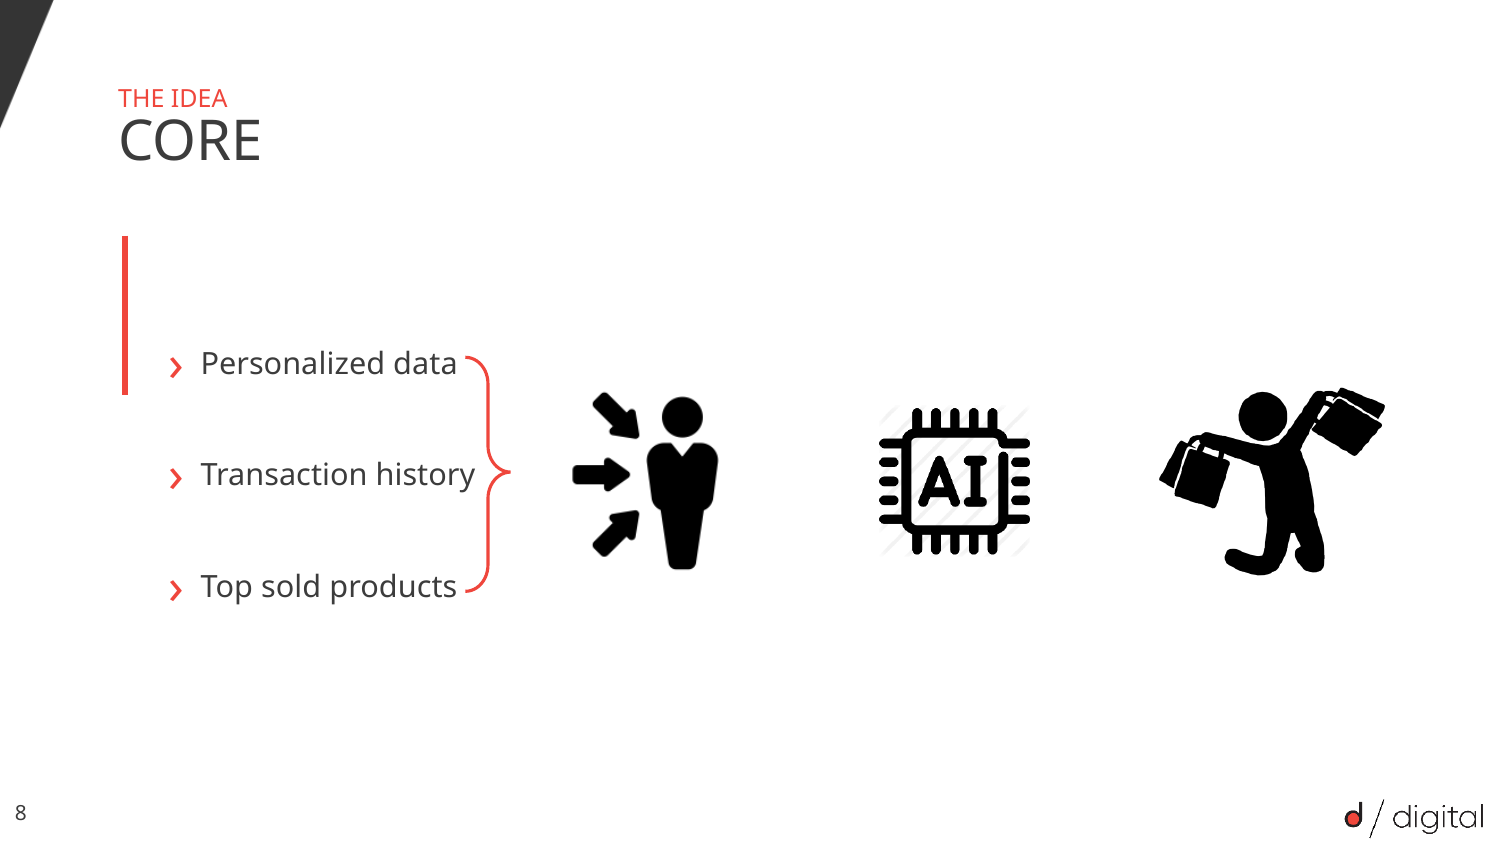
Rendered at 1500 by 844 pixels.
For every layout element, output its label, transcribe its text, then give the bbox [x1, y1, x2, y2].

picture [879, 405, 1030, 557]
text_box [465, 355, 511, 593]
picture [569, 368, 721, 594]
picture [0, 0, 54, 131]
title core [103, 113, 1088, 199]
list Personalized data Transaction history Top sold products [153, 224, 1235, 763]
picture [1327, 793, 1500, 844]
list The idea [103, 51, 1088, 113]
picture [1159, 368, 1385, 594]
